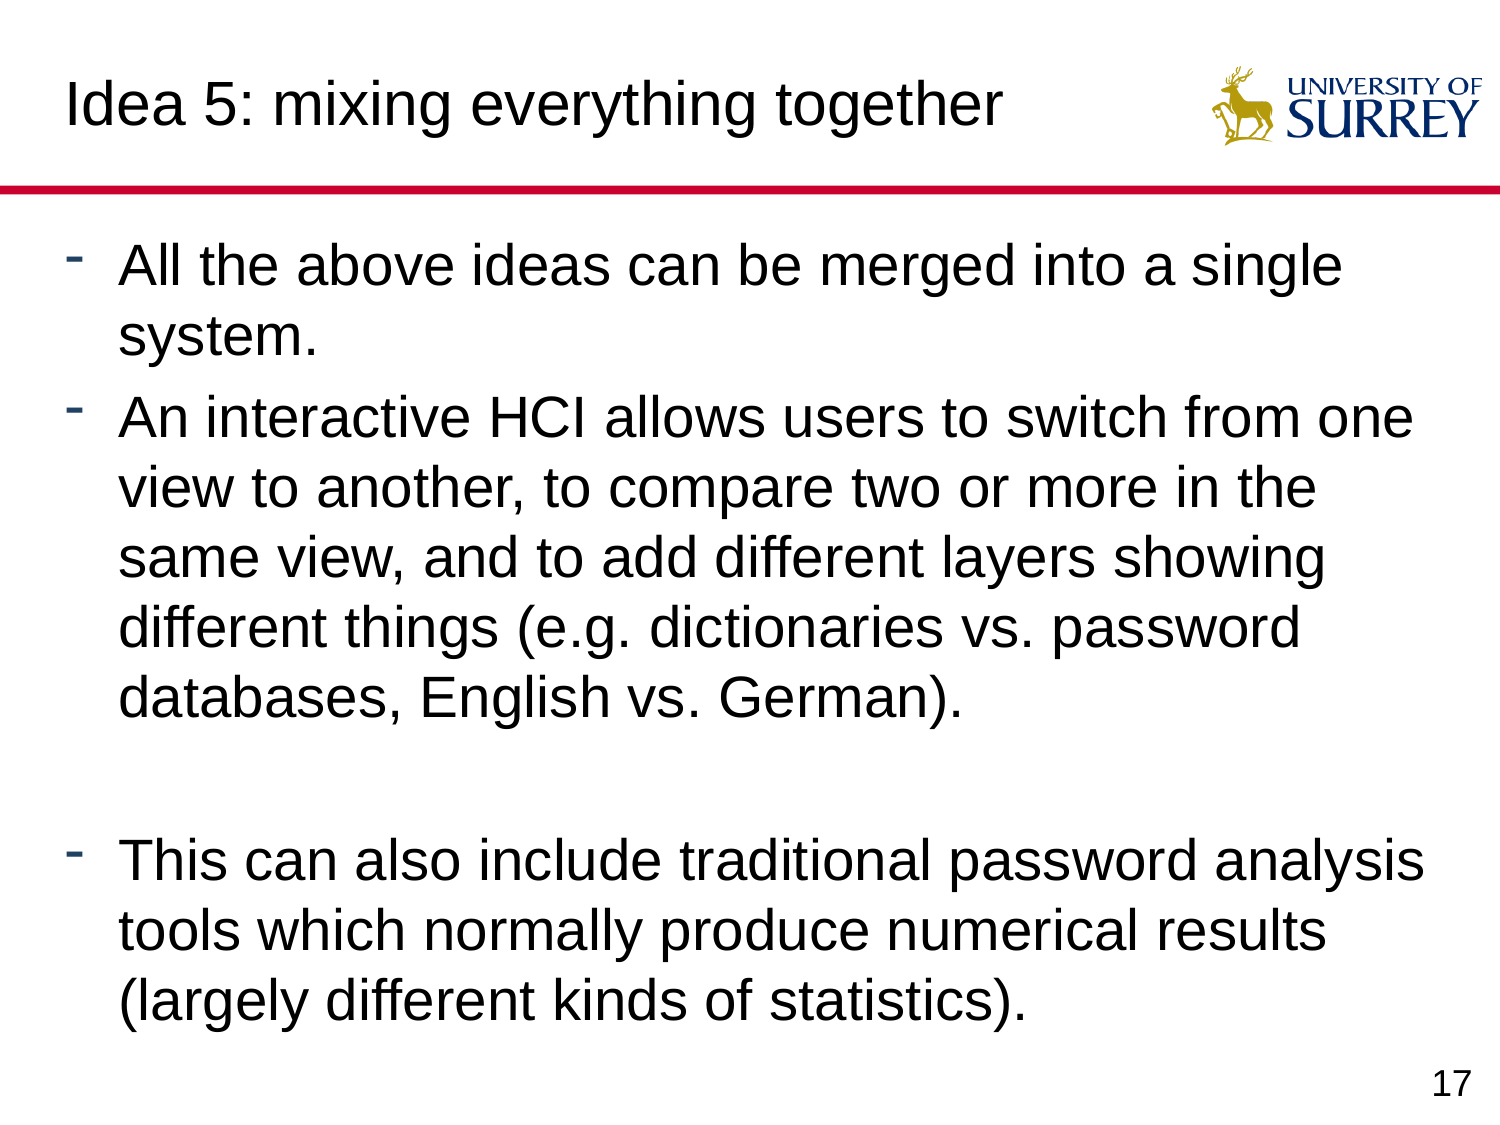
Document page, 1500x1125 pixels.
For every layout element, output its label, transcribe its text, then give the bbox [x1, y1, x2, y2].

title Idea 5: mixing everything together [50, 31, 1200, 169]
picture [1212, 66, 1482, 146]
list All the above ideas can be merged into a single system. An interactive HCI allows users to switch from one view to another, to compare two or more in the same view, and to add different layers showing different things (e.g. dictionaries vs. password databases, English vs. German). This can also include traditional password analysis tools which normally produce numerical results (largely different kinds of statistics). [50, 220, 1450, 1000]
